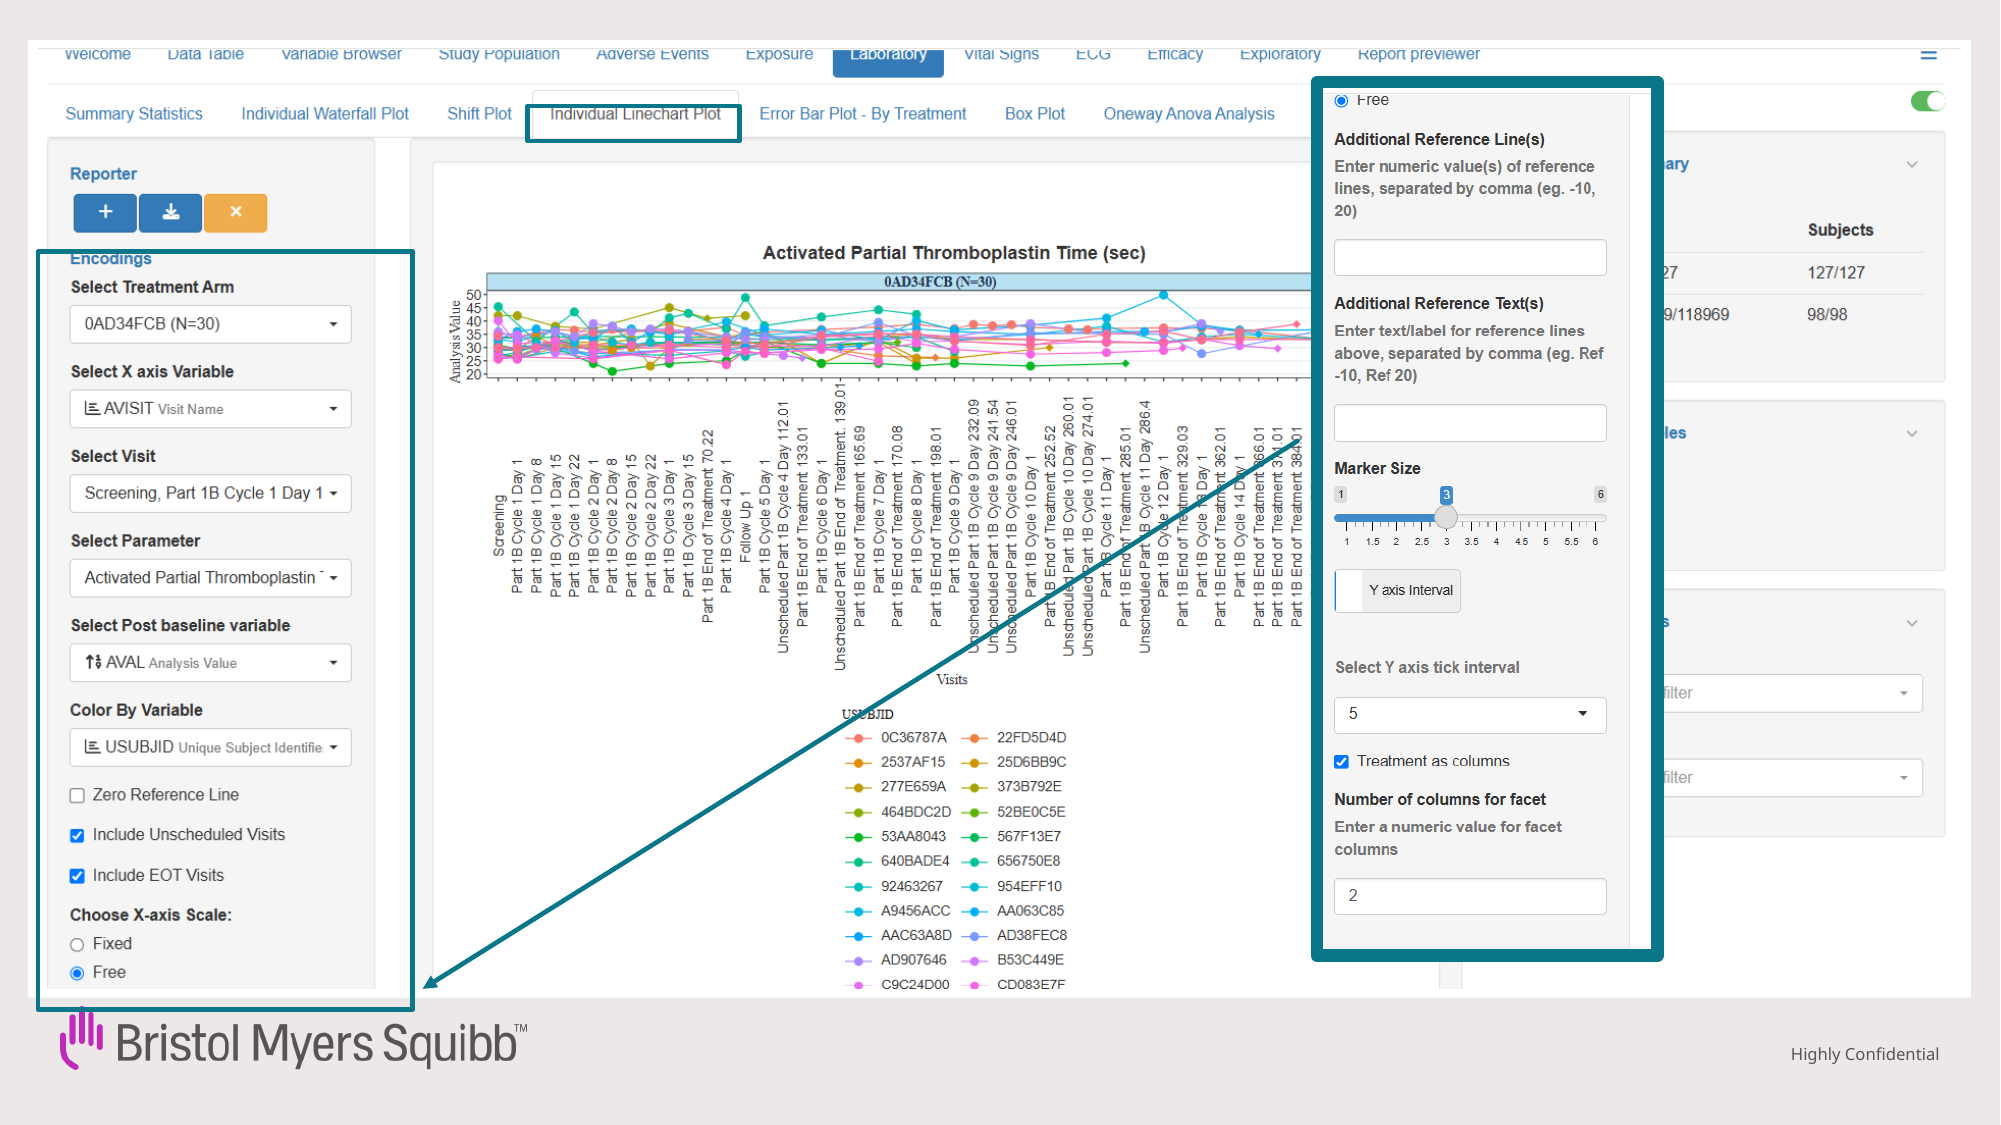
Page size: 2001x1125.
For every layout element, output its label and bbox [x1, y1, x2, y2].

picture [37, 42, 1962, 990]
text_box [38, 990, 413, 1010]
text_box [27, 40, 1971, 998]
text_box [422, 440, 1298, 990]
